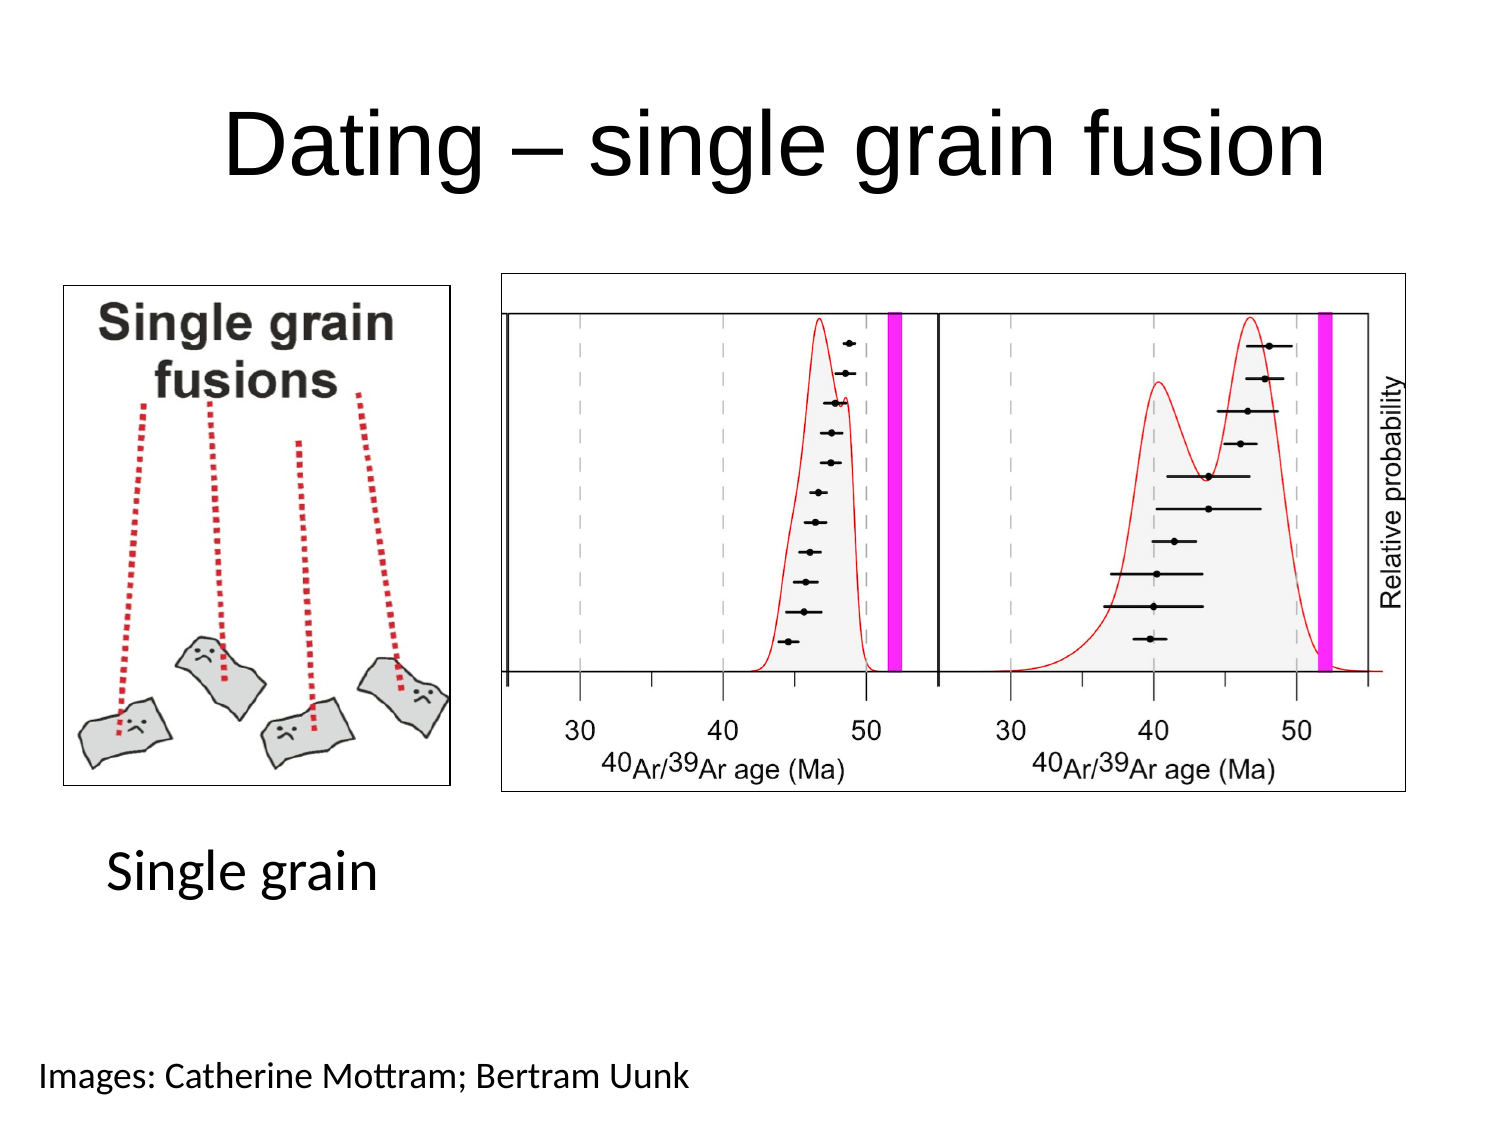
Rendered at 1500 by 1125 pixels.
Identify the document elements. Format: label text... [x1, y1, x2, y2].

text_box Images: Catherine Mottram; Bertram Uunk [23, 1043, 706, 1103]
picture [63, 286, 450, 786]
title Dating – single grain fusion [100, 45, 1451, 233]
text_box Single grain [92, 825, 394, 910]
picture [500, 273, 1406, 793]
